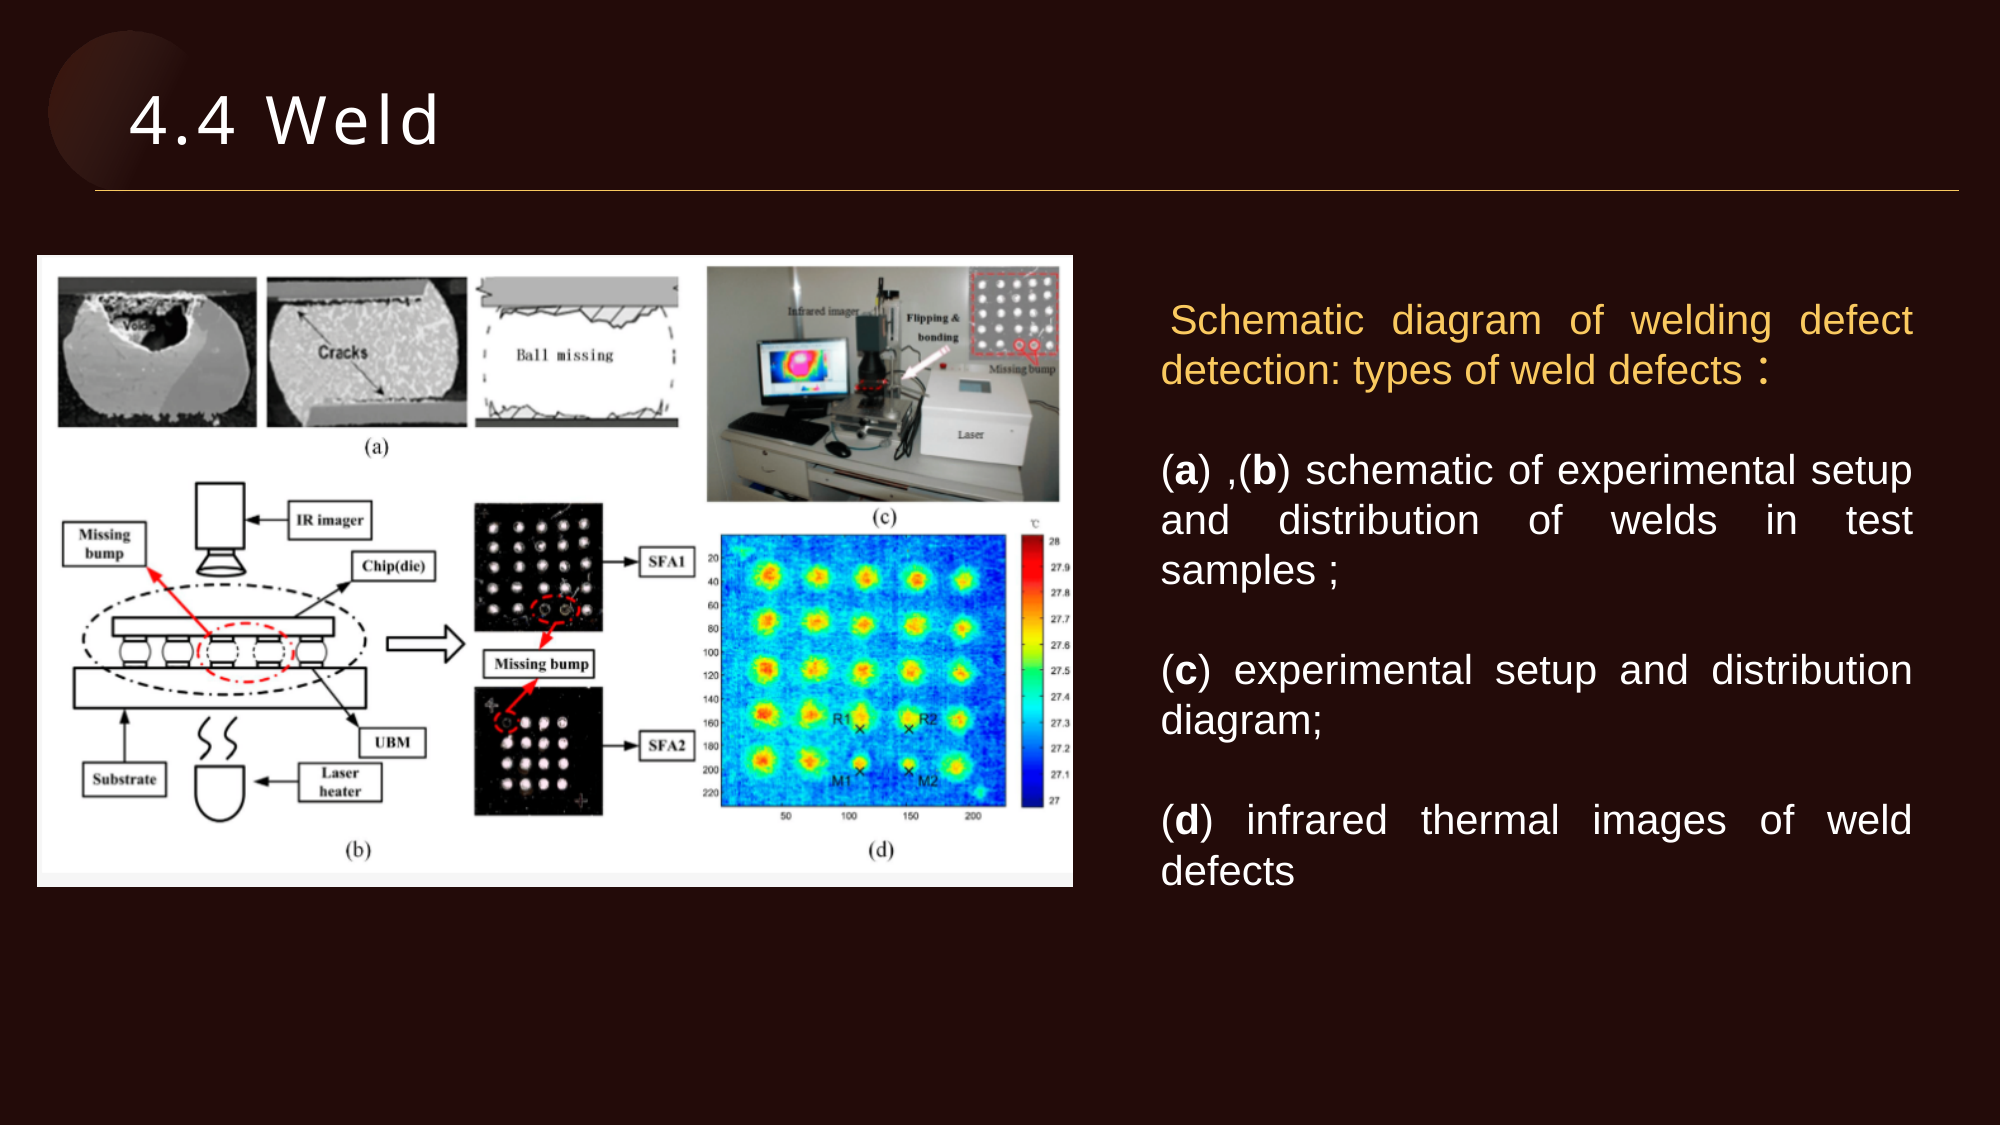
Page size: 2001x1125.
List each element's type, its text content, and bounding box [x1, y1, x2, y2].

picture [37, 255, 1073, 887]
text_box Schematic diagram of welding defect detection: types of weld defects： (a) ,(b) schematic of experimental setup and distribution of welds in test samples ; (c) experimental setup and distribution diagram; (d) infrared thermal images of weld defects [1145, 285, 1929, 935]
title 4.4 Weld [114, 59, 1886, 178]
